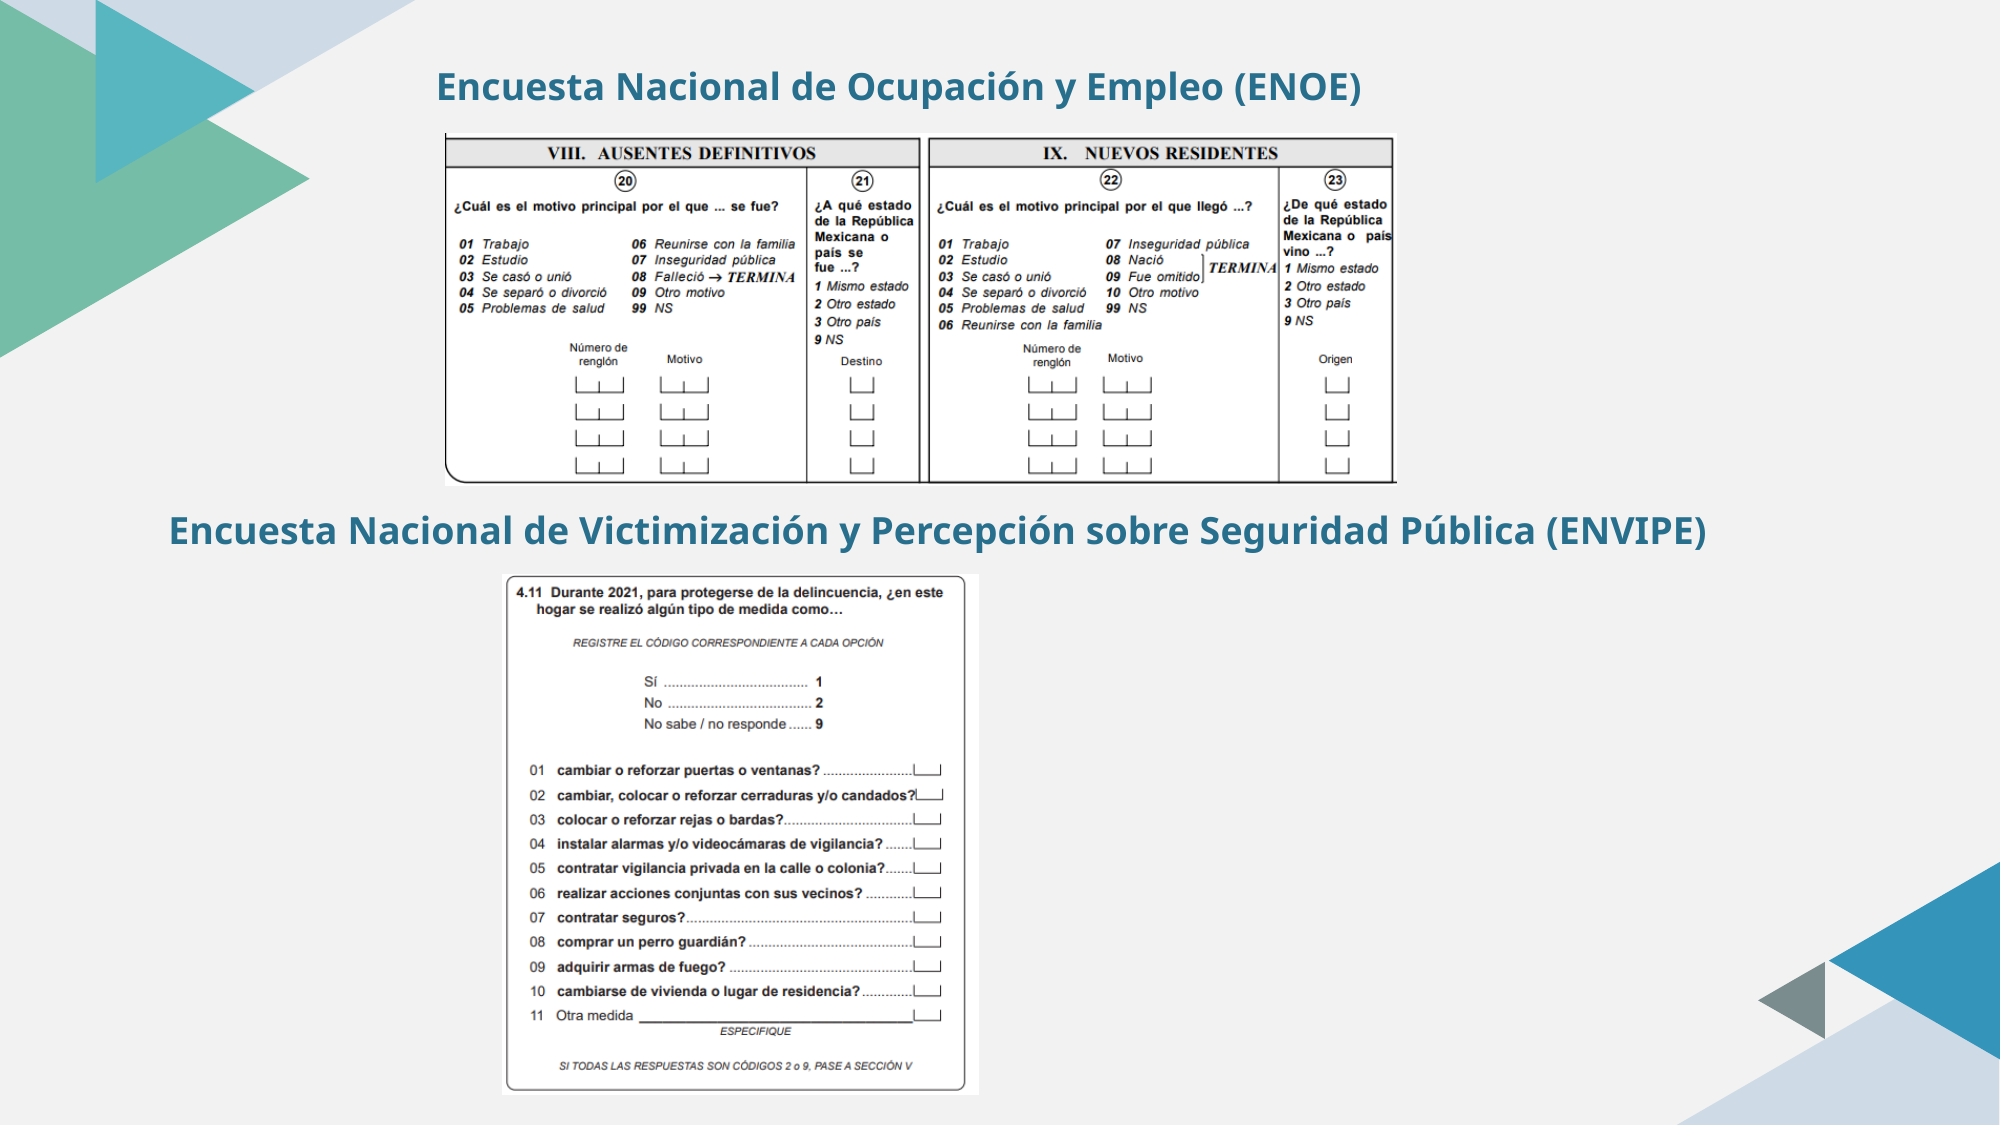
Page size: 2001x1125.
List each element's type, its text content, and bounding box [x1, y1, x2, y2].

text_box Encuesta Nacional de Ocupación y Empleo (ENOE) [421, 55, 1939, 116]
text_box Encuesta Nacional de Victimización y Percepción sobre Seguridad Pública (ENVIPE) [153, 499, 1847, 560]
picture [502, 574, 979, 1095]
picture [445, 133, 1397, 486]
